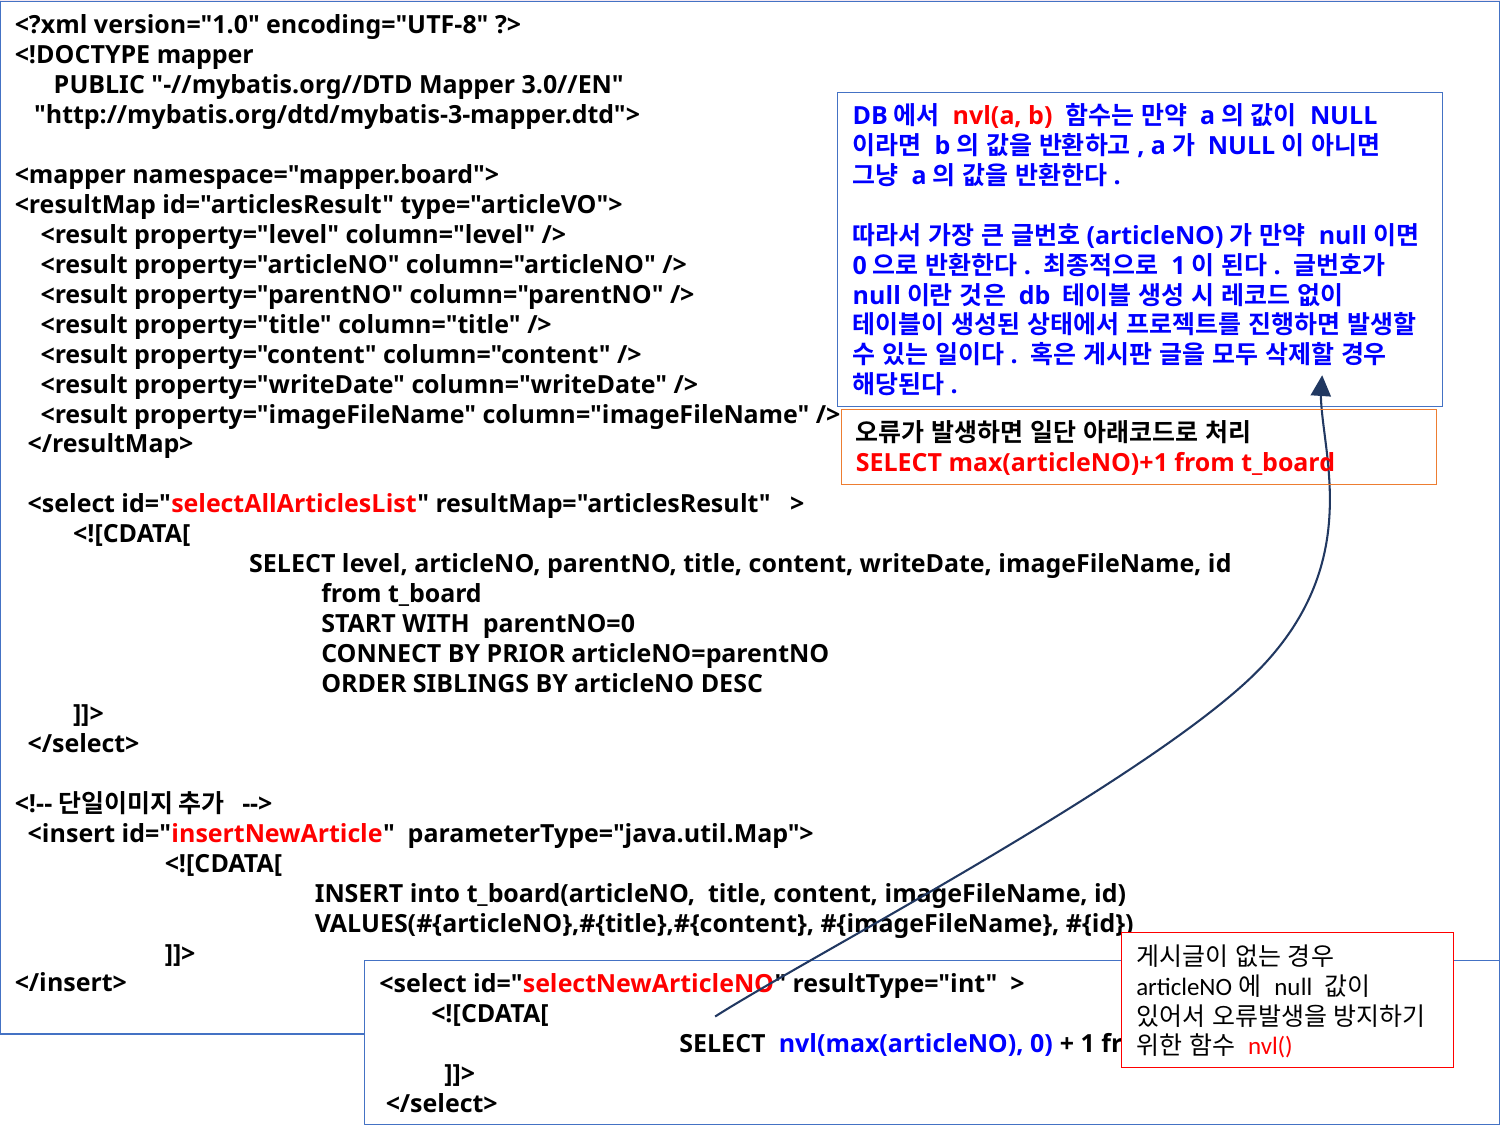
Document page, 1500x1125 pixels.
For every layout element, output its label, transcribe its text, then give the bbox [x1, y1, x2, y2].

text_box [1290, 375, 1332, 409]
text_box 오류가 발생하면 일단 아래코드로 처리 SELECT max(articleNO)+1 from t_board [841, 409, 1437, 485]
text_box DB에서 nvl(a, b) 함수는 만약 a의 값이 NULL 이라면 b의 값을 반환하고, a가 NULL이 아니면 그냥 a의 값을 반환한다. 따라서 가장 큰 글번호(articleNO)가 만약 null이면 0으로 반환한다. 최종적으로 1이 된다. 글번호가 null이란 것은 db 테이블 생성 시 레코드 없이 테이블이 생성된 상태에서 프로젝트를 진행하면 발생할 수 있는 일이다. 혹은 게시판 글을 모두 삭제할 경우 해당된다. [837, 92, 1443, 407]
text_box [714, 485, 1331, 1018]
text_box <select id="selectNewArticleNO" resultType="int" > <![CDATA[ SELECT nvl(max(articleNO), 0) + 1 from t_board ]]> </select> [364, 960, 1500, 1125]
picture [0, 1035, 364, 1125]
text_box <?xml version="1.0" encoding="UTF-8" ?> <!DOCTYPE mapper PUBLIC "-//mybatis.org//DTD Mapper 3.0//EN" "http://mybatis.org/dtd/mybatis-3-mapper.dtd"> <mapper namespace="mapper.board"> <resultMap id="articlesResult" type="articleVO"> <result property="level" column="level" /> <result property="articleNO" column="articleNO" /> <result property="parentNO" column="parentNO" /> <result property="title" column="title" /> <result property="content" column="content" /> <result property="writeDate" column="writeDate" /> <result property="imageFileName" column="imageFileName" /> </resultMap> <select id="selectAllArticlesList" resultMap="articlesResult" > <![CDATA[ SELECT level, articleNO, parentNO, title, content, writeDate, imageFileName, id from t_board START WITH parentNO=0 CONNECT BY PRIOR articleNO=parentNO ORDER SIBLINGS BY articleNO DESC ]]> </select> <!--단일이미지 추가 --> <insert id="insertNewArticle" parameterType="java.util.Map"> <![CDATA[ INSERT into t_board(articleNO, title, content, imageFileName, id) VALUES(#{articleNO},#{title},#{content}, #{imageFileName}, #{id}) ]]> </insert> [0, 1, 1500, 1035]
text_box 게시글이 없는 경우 articleNO에 null 값이 있어서 오류발생을 방지하기 위한 함수 nvl() [1121, 932, 1454, 1068]
